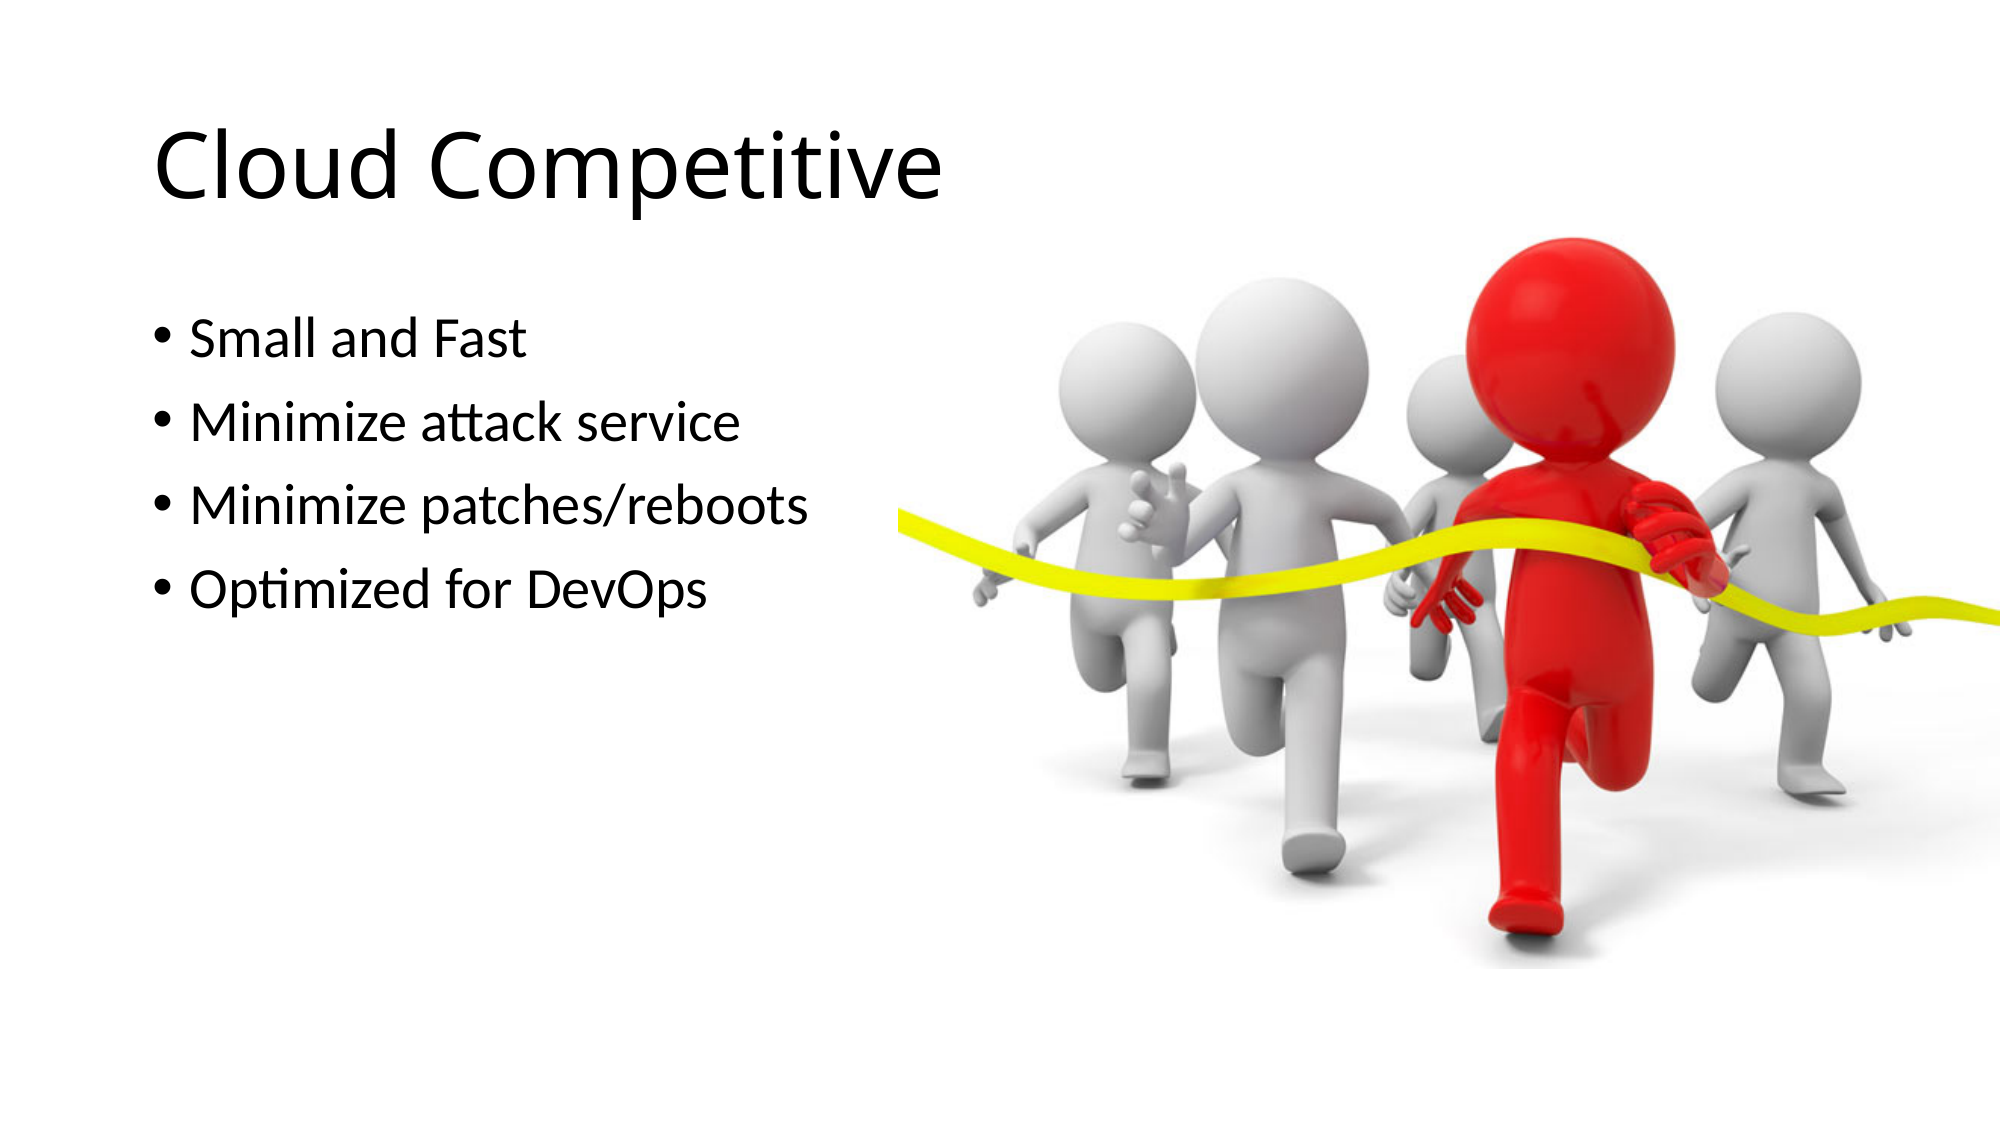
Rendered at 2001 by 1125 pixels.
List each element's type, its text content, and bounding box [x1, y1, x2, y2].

picture [898, 223, 2000, 969]
list Small and Fast Minimize attack service Minimize patches/reboots Optimized for DevOps [137, 299, 1863, 1014]
title Cloud Competitive [137, 59, 1863, 278]
